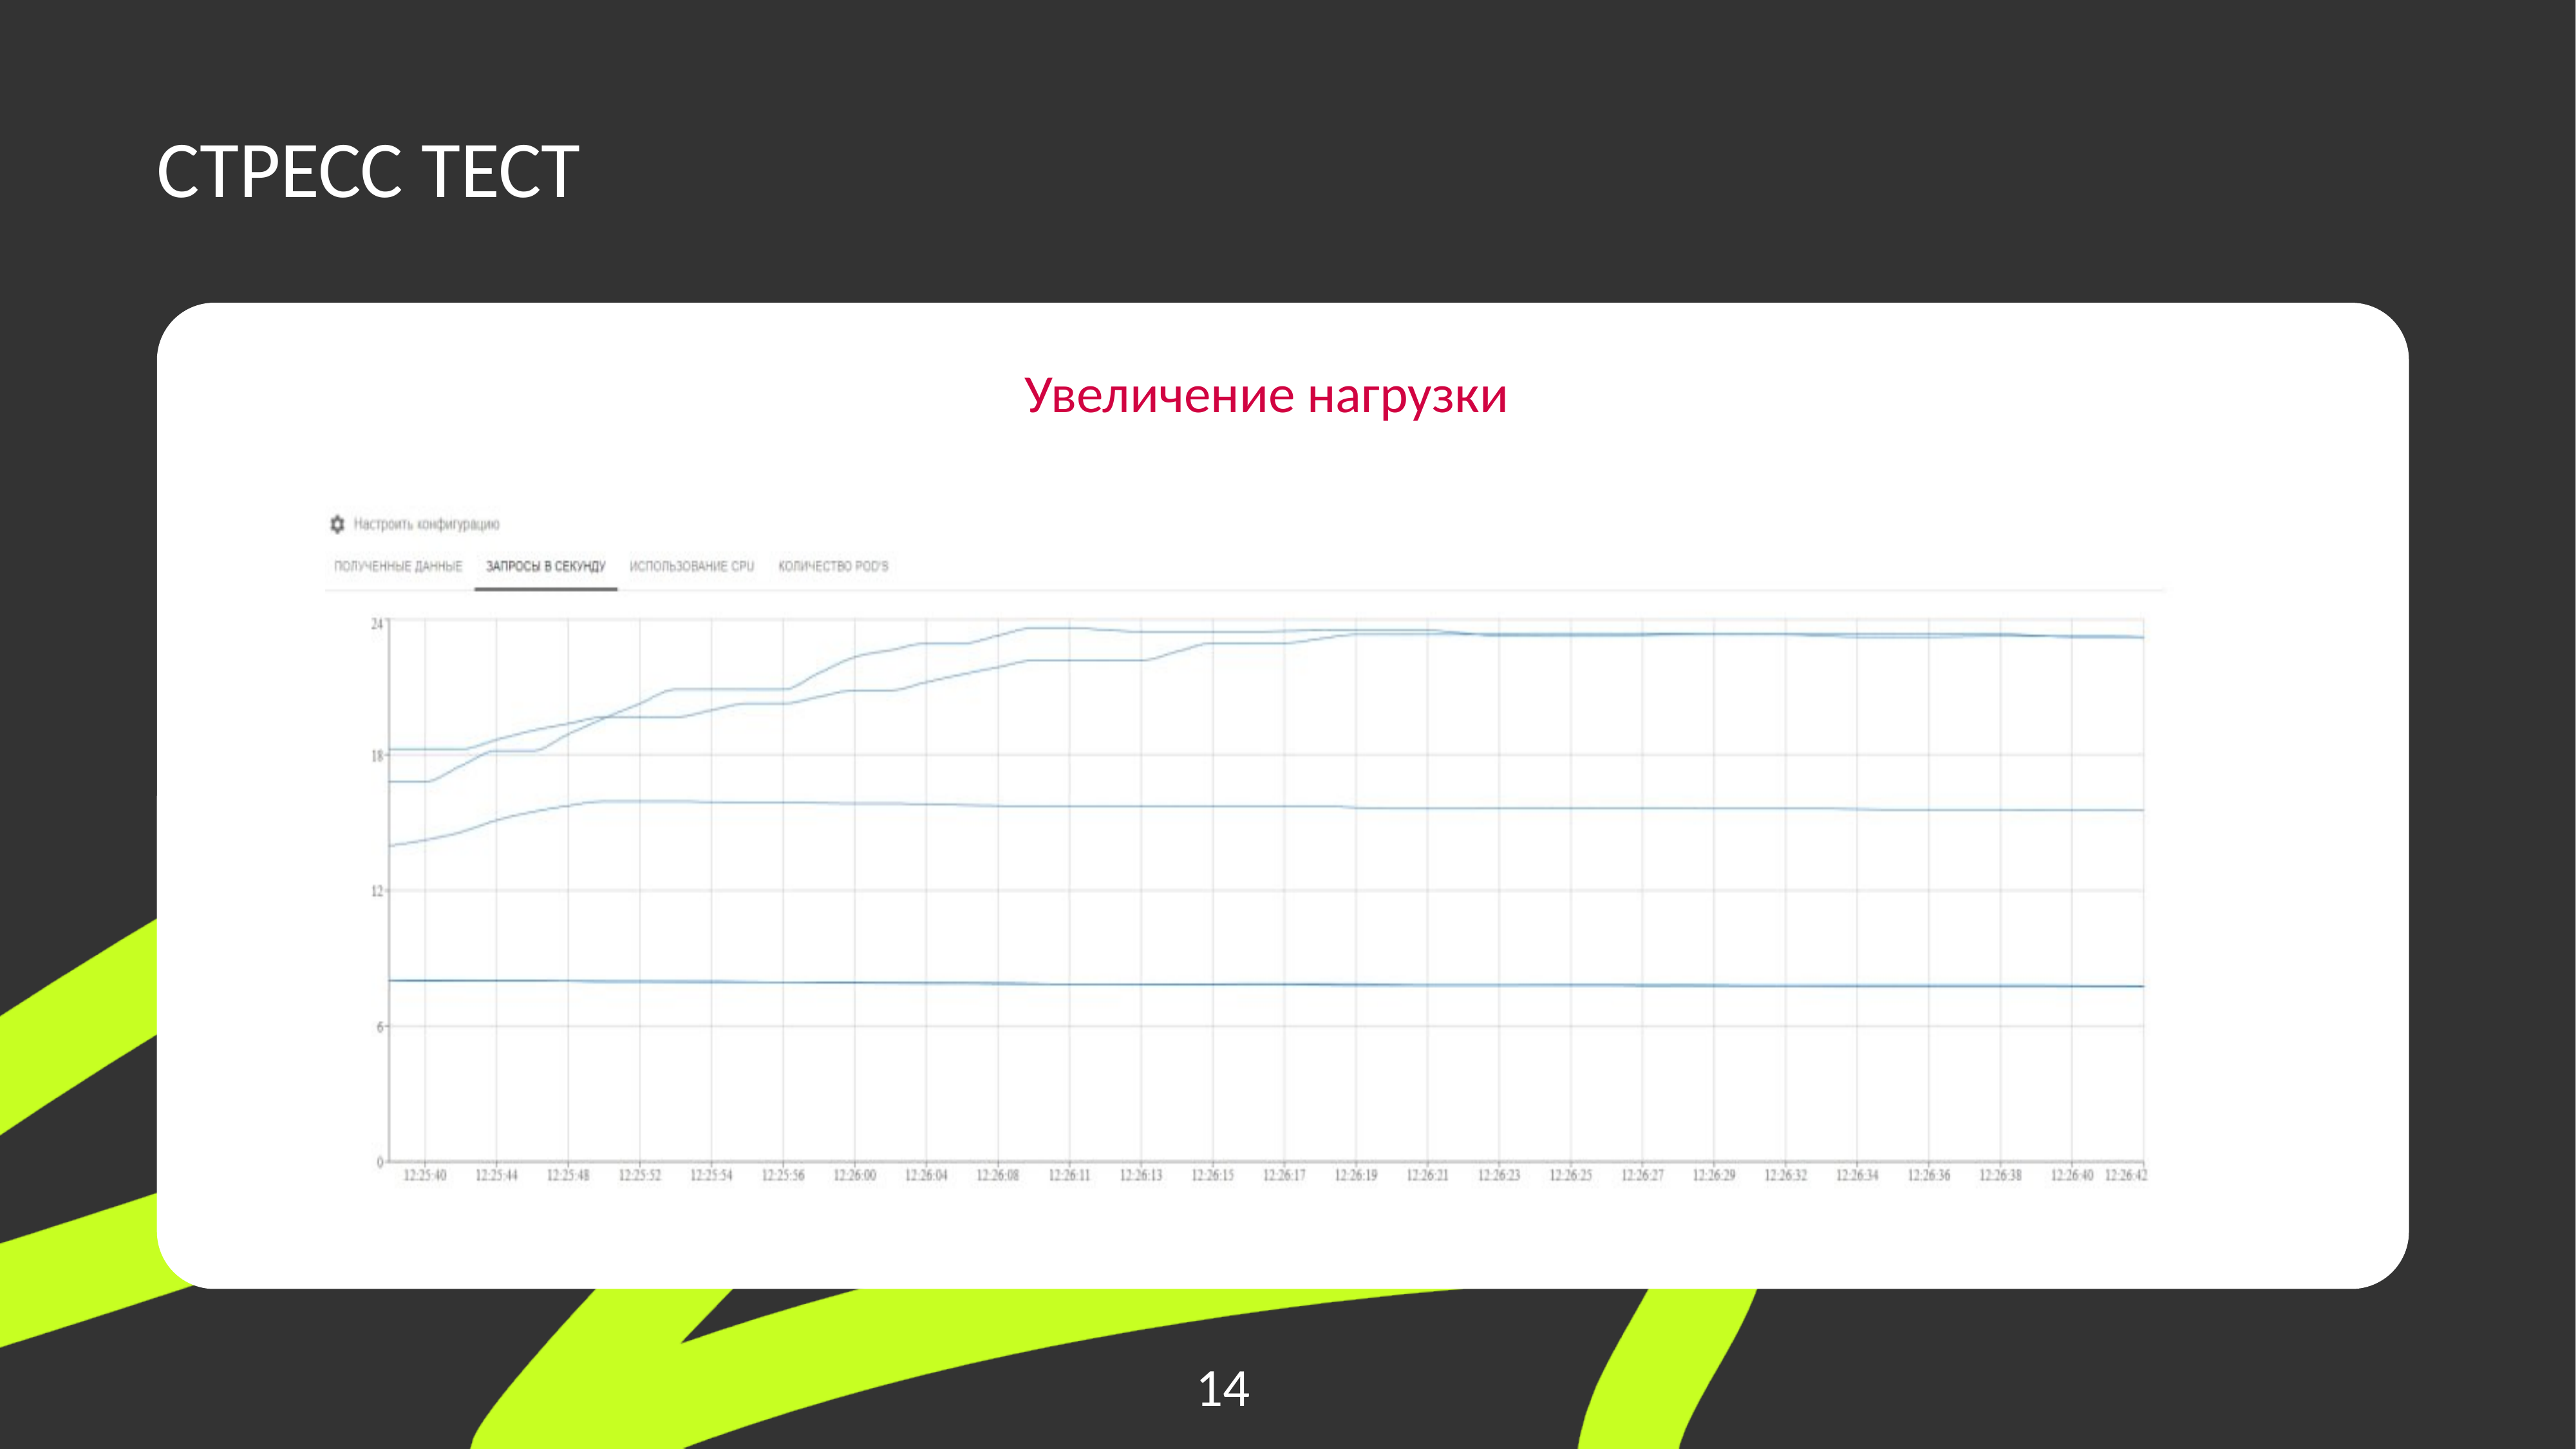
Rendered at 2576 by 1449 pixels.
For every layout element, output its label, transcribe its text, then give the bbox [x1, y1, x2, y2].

picture [0, 461, 2197, 1449]
text_box [156, 303, 2409, 1289]
text_box СТРЕСС ТЕСТ [156, 149, 1709, 231]
text_box Увеличение нагрузки [1024, 359, 1789, 461]
